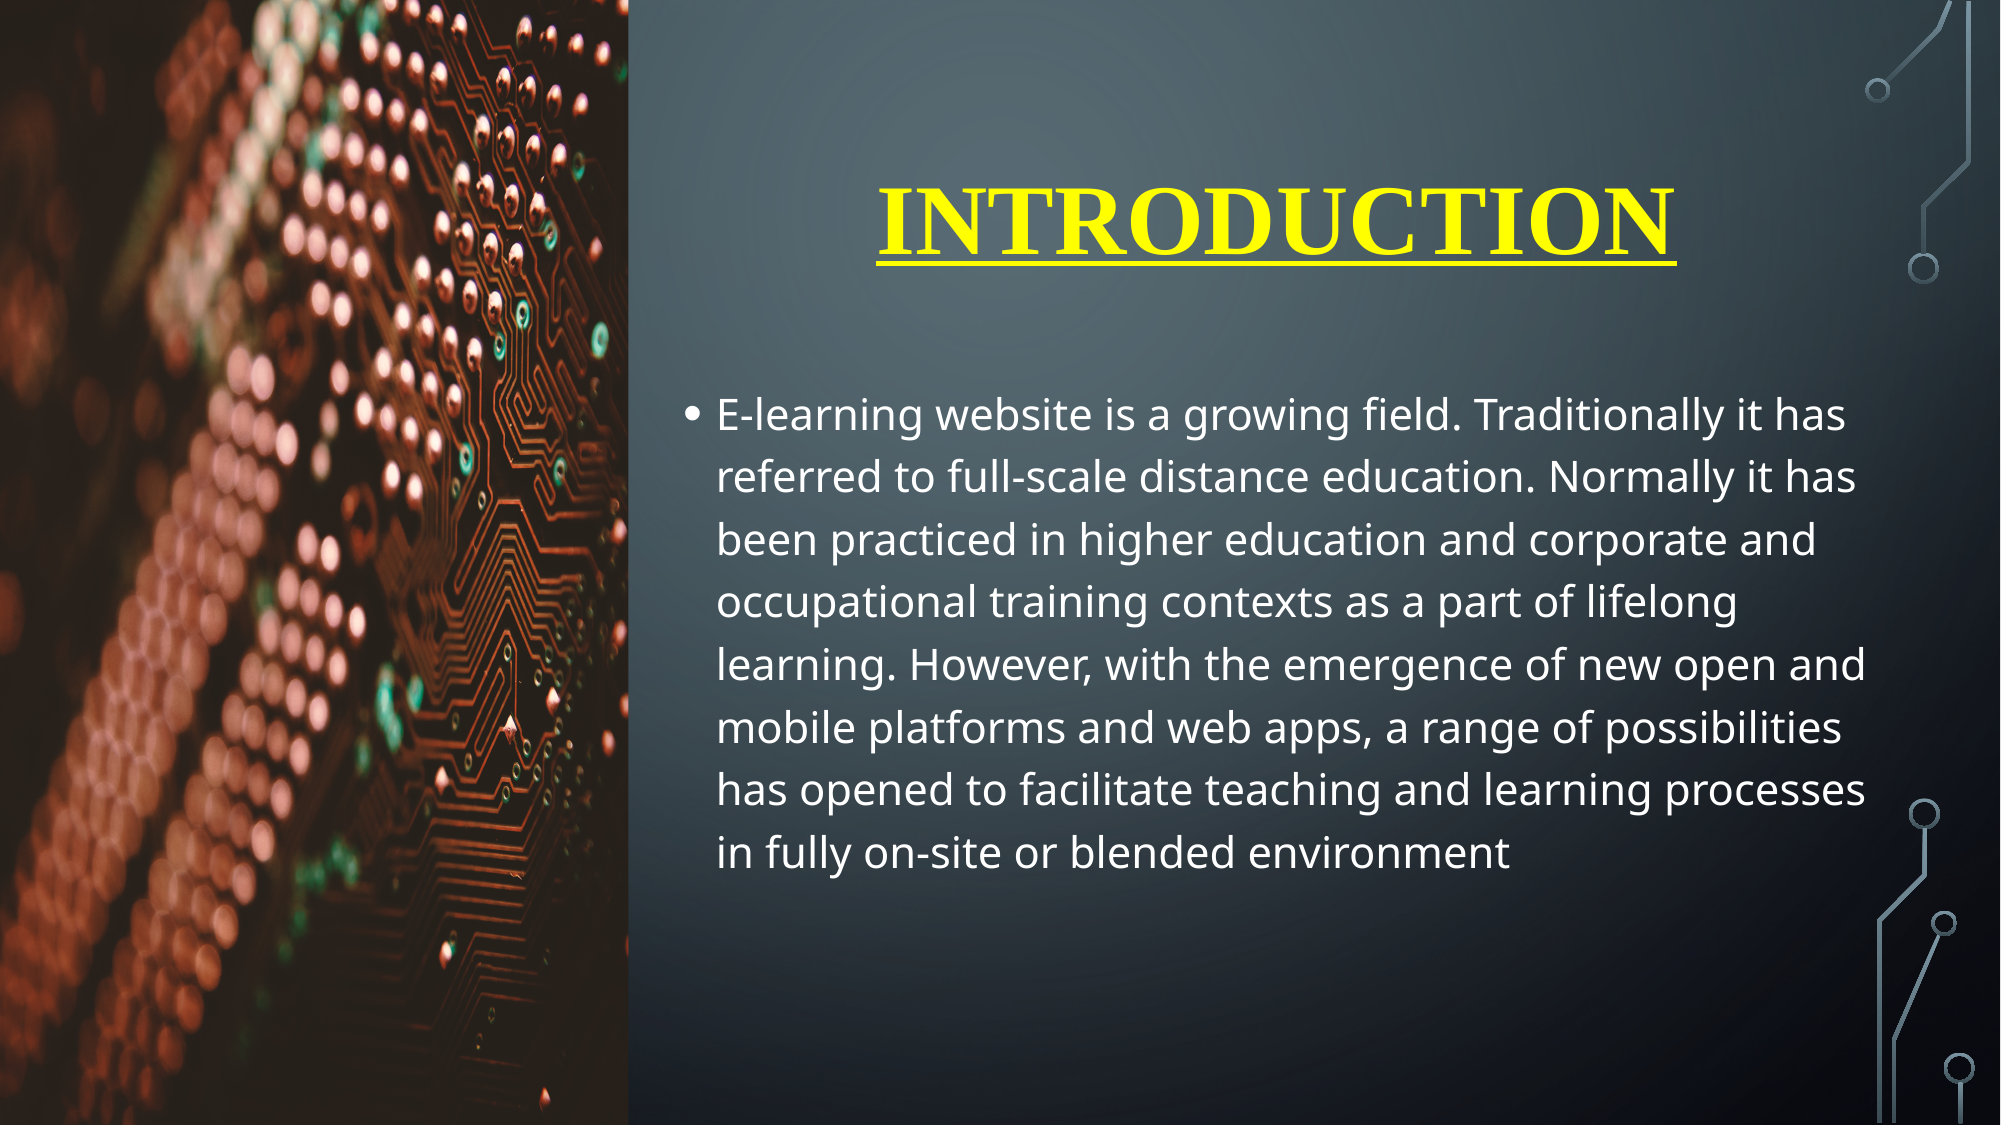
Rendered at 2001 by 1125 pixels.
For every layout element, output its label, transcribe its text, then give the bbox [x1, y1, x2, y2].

list E-learning website is a growing field. Traditionally it has referred to full-scale distance education. Normally it has been practiced in higher education and corporate and occupational training contexts as a part of lifelong learning. However, with the emergence of new open and mobile platforms and web apps, a range of possibilities has opened to facilitate teaching and learning processes in fully on-site or blended environment [668, 369, 1885, 950]
title INTRODUCTION [668, 101, 1885, 344]
picture [0, 0, 629, 1125]
